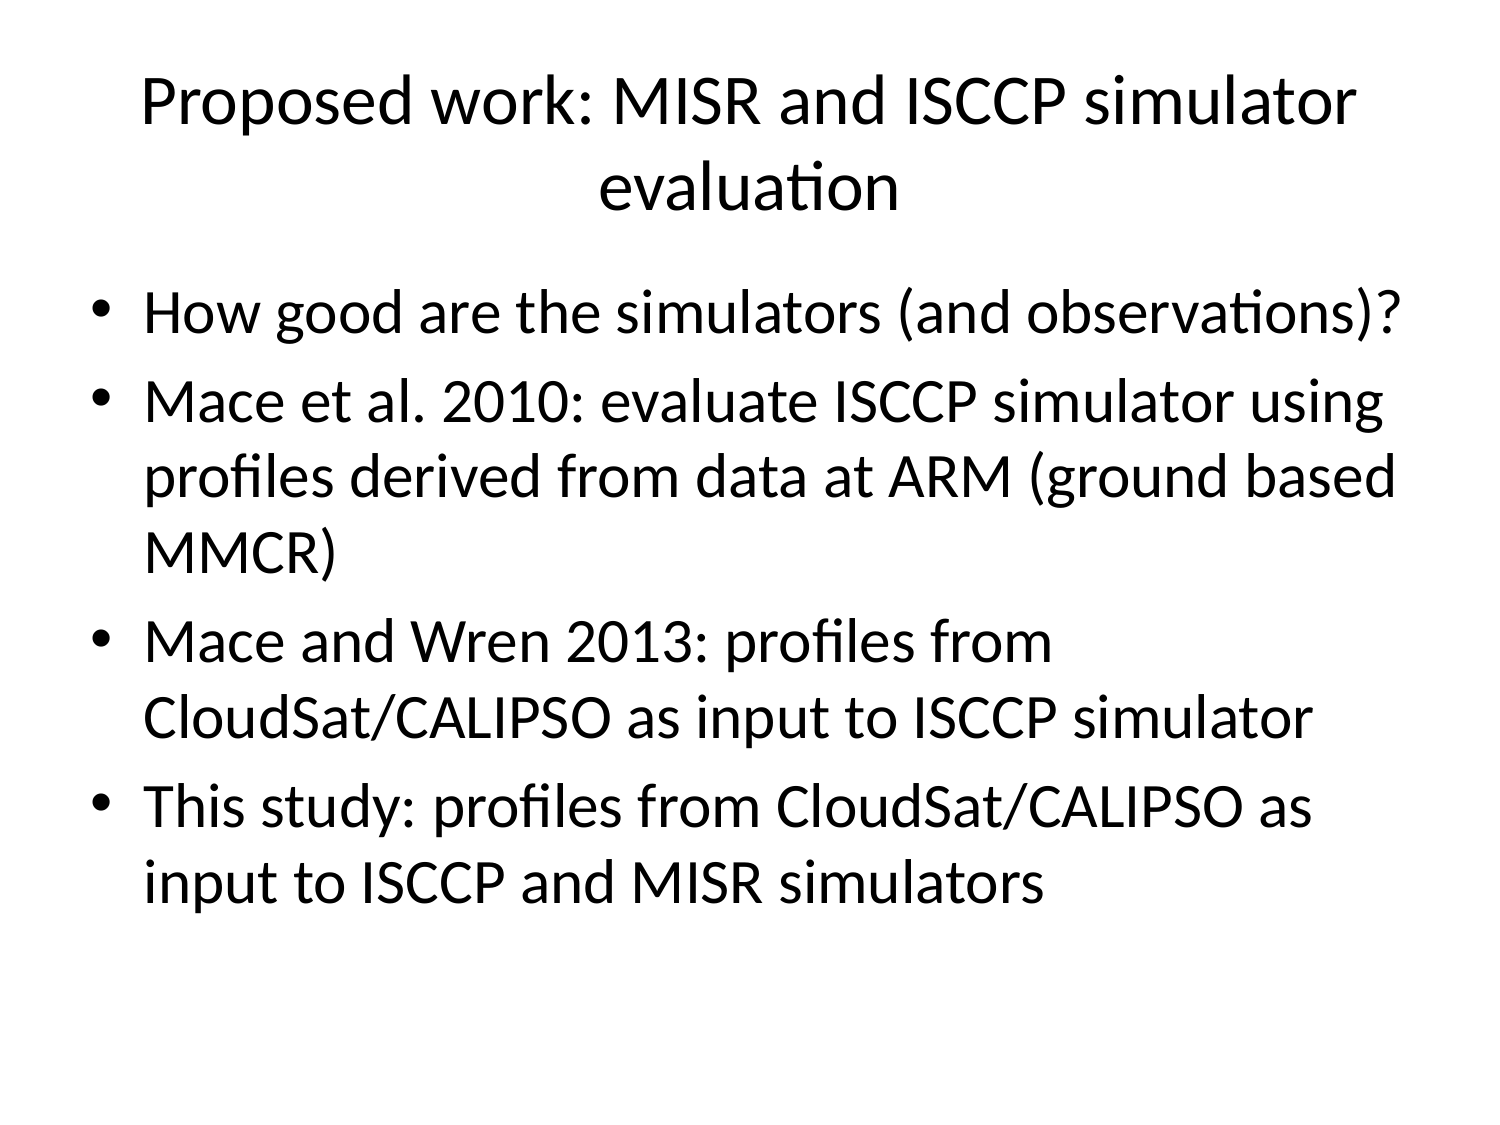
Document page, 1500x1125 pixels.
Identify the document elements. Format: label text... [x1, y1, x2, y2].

title Proposed work: MISR and ISCCP simulator evaluation [75, 45, 1425, 233]
list How good are the simulators (and observations)? Mace et al. 2010: evaluate ISCCP simulator using profiles derived from data at ARM (ground based MMCR) Mace and Wren 2013: profiles from CloudSat/CALIPSO as input to ISCCP simulator This study: profiles from CloudSat/CALIPSO as input to ISCCP and MISR simulators [75, 262, 1425, 1005]
